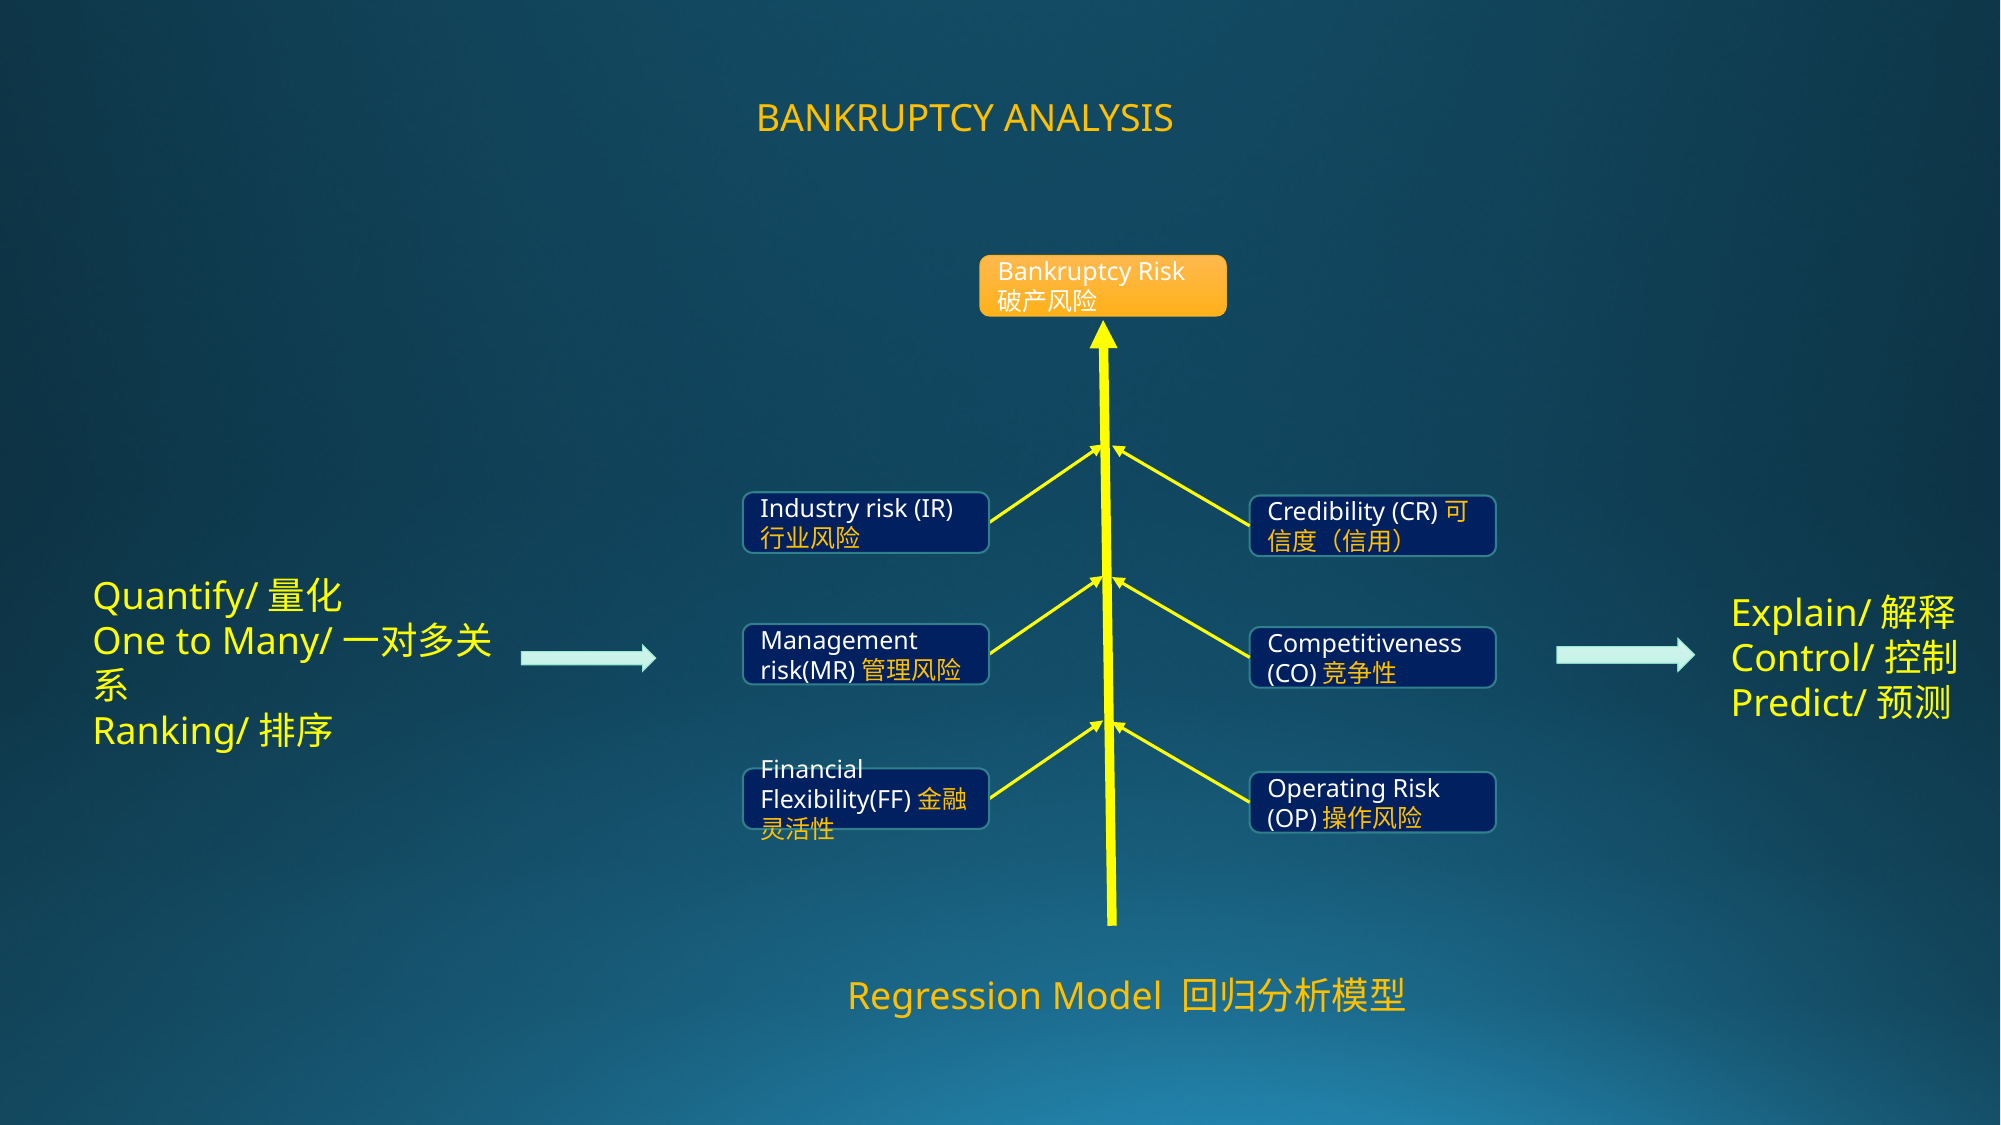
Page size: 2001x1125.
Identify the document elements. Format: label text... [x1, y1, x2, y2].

picture [0, 0, 2001, 1125]
text_box Explain/解释 Control/控制 Predict/预测 [1715, 581, 2000, 732]
text_box Bankruptcy Analysis [134, 61, 1796, 158]
text_box [520, 643, 657, 673]
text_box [742, 255, 1496, 1026]
text_box [1556, 636, 1696, 673]
text_box Quantify/量化 One to Many/一对多关系 Ranking/排序 [77, 564, 540, 760]
